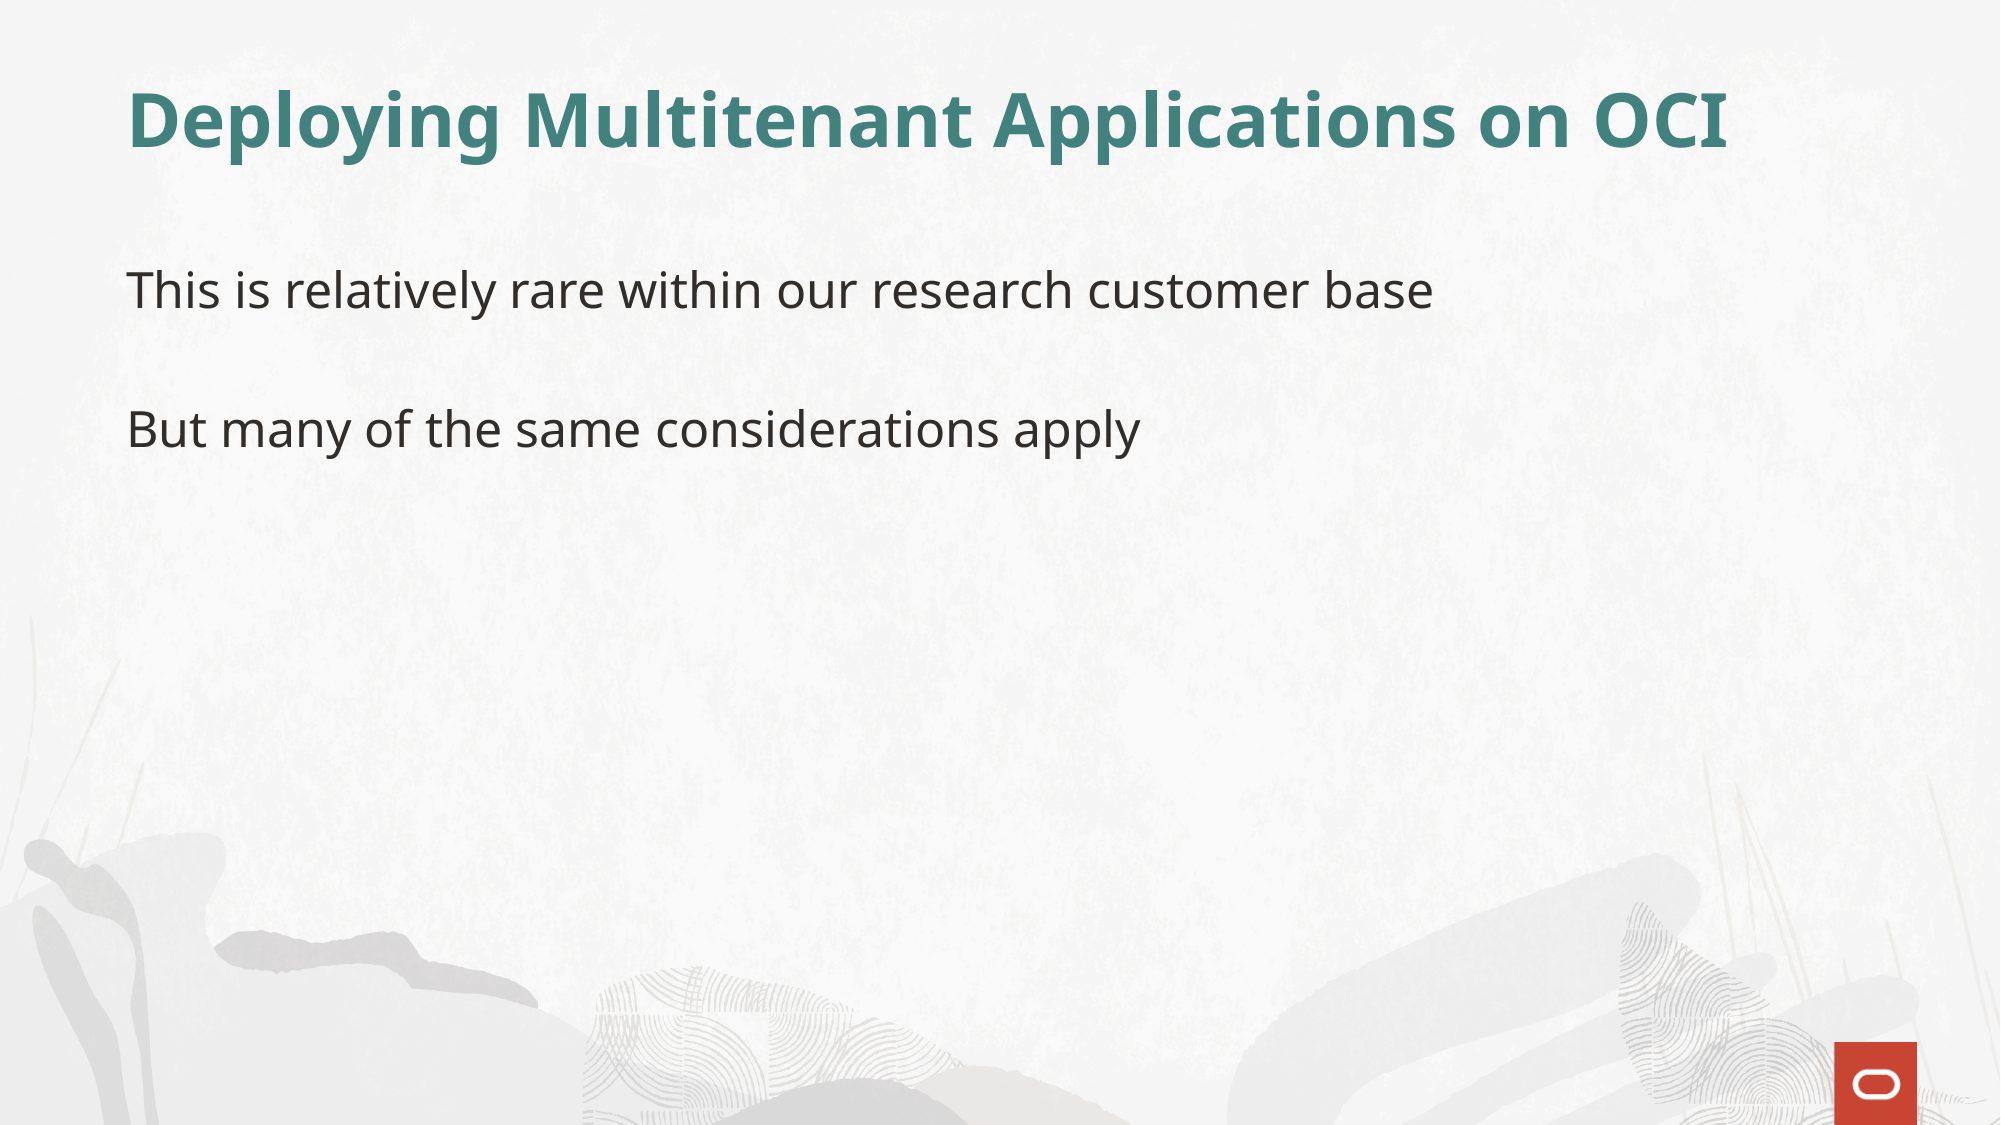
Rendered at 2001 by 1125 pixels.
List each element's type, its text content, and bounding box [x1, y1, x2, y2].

title Deploying Multitenant Applications on OCI [126, 29, 1877, 165]
picture [0, 0, 2001, 1125]
list This is relatively rare within our research customer base But many of the same considerations apply [126, 262, 1877, 563]
